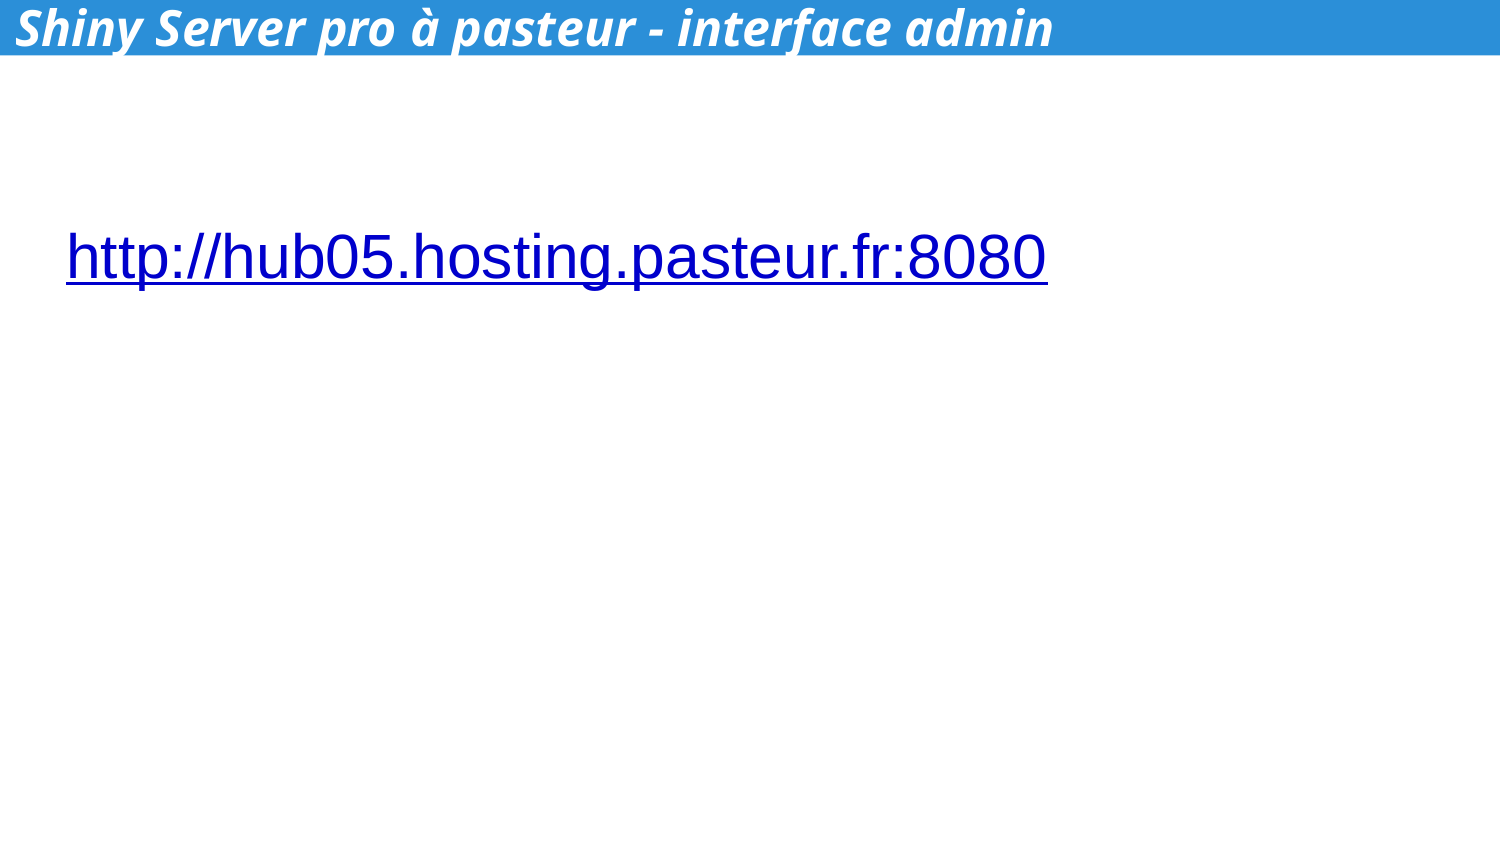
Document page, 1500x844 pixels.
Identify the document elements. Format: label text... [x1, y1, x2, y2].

text_box http://hub05.hosting.pasteur.fr:8080 [51, 200, 1168, 304]
title Shiny Server pro à pasteur - interface admin [0, 0, 1500, 56]
